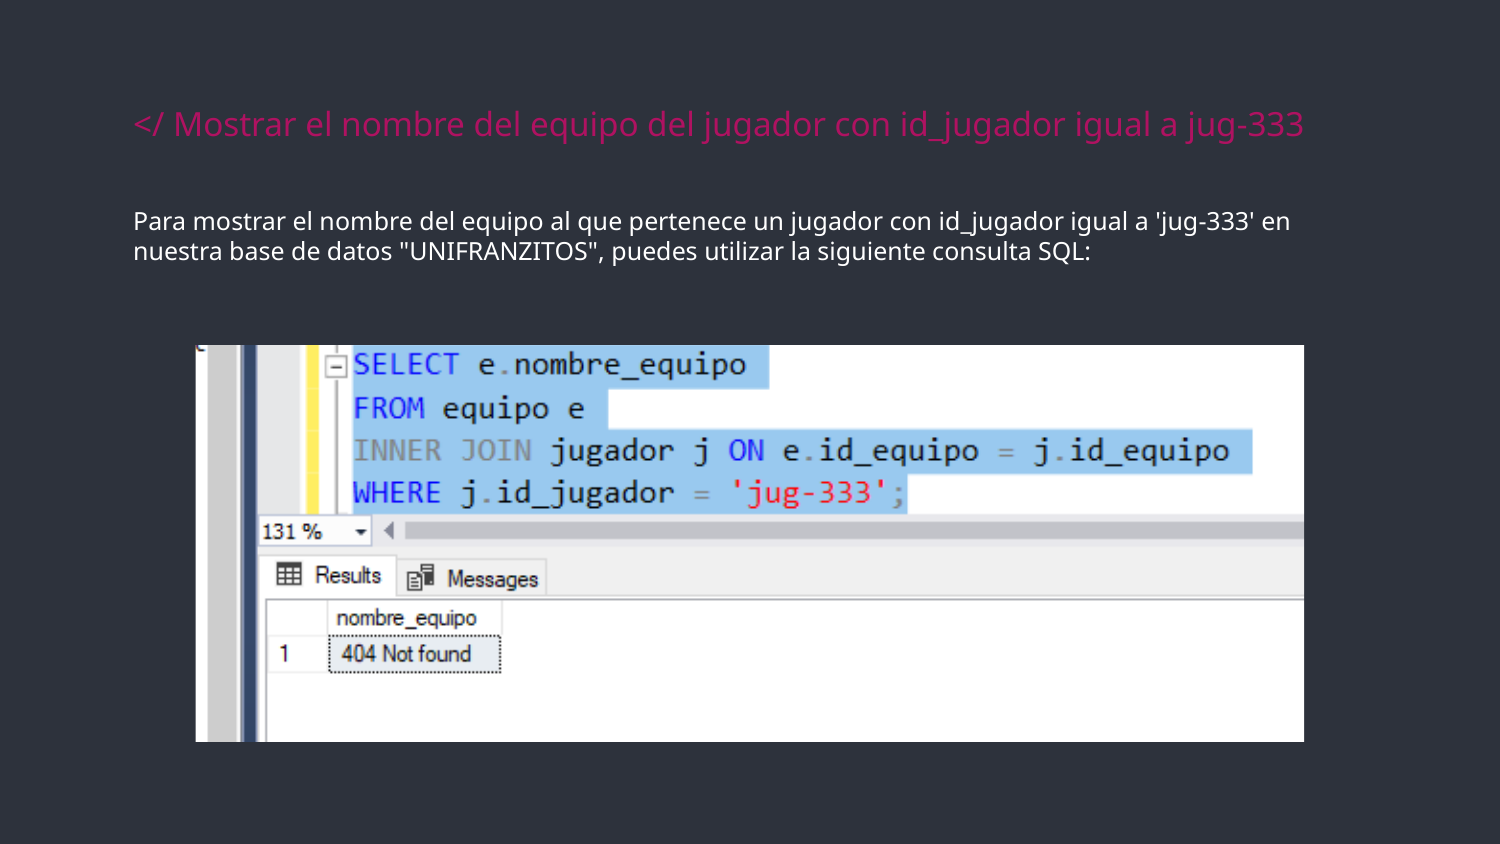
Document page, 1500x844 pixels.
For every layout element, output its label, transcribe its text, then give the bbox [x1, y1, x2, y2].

picture [195, 345, 1305, 742]
text_box Para mostrar el nombre del equipo al que pertenece un jugador con id_jugador igual a 'jug-333' en nuestra base de datos "UNIFRANZITOS", puedes utilizar la siguiente consulta SQL: [118, 190, 1382, 321]
title </ Mostrar el nombre del equipo del jugador con id_jugador igual a jug-333 [118, 88, 1382, 190]
